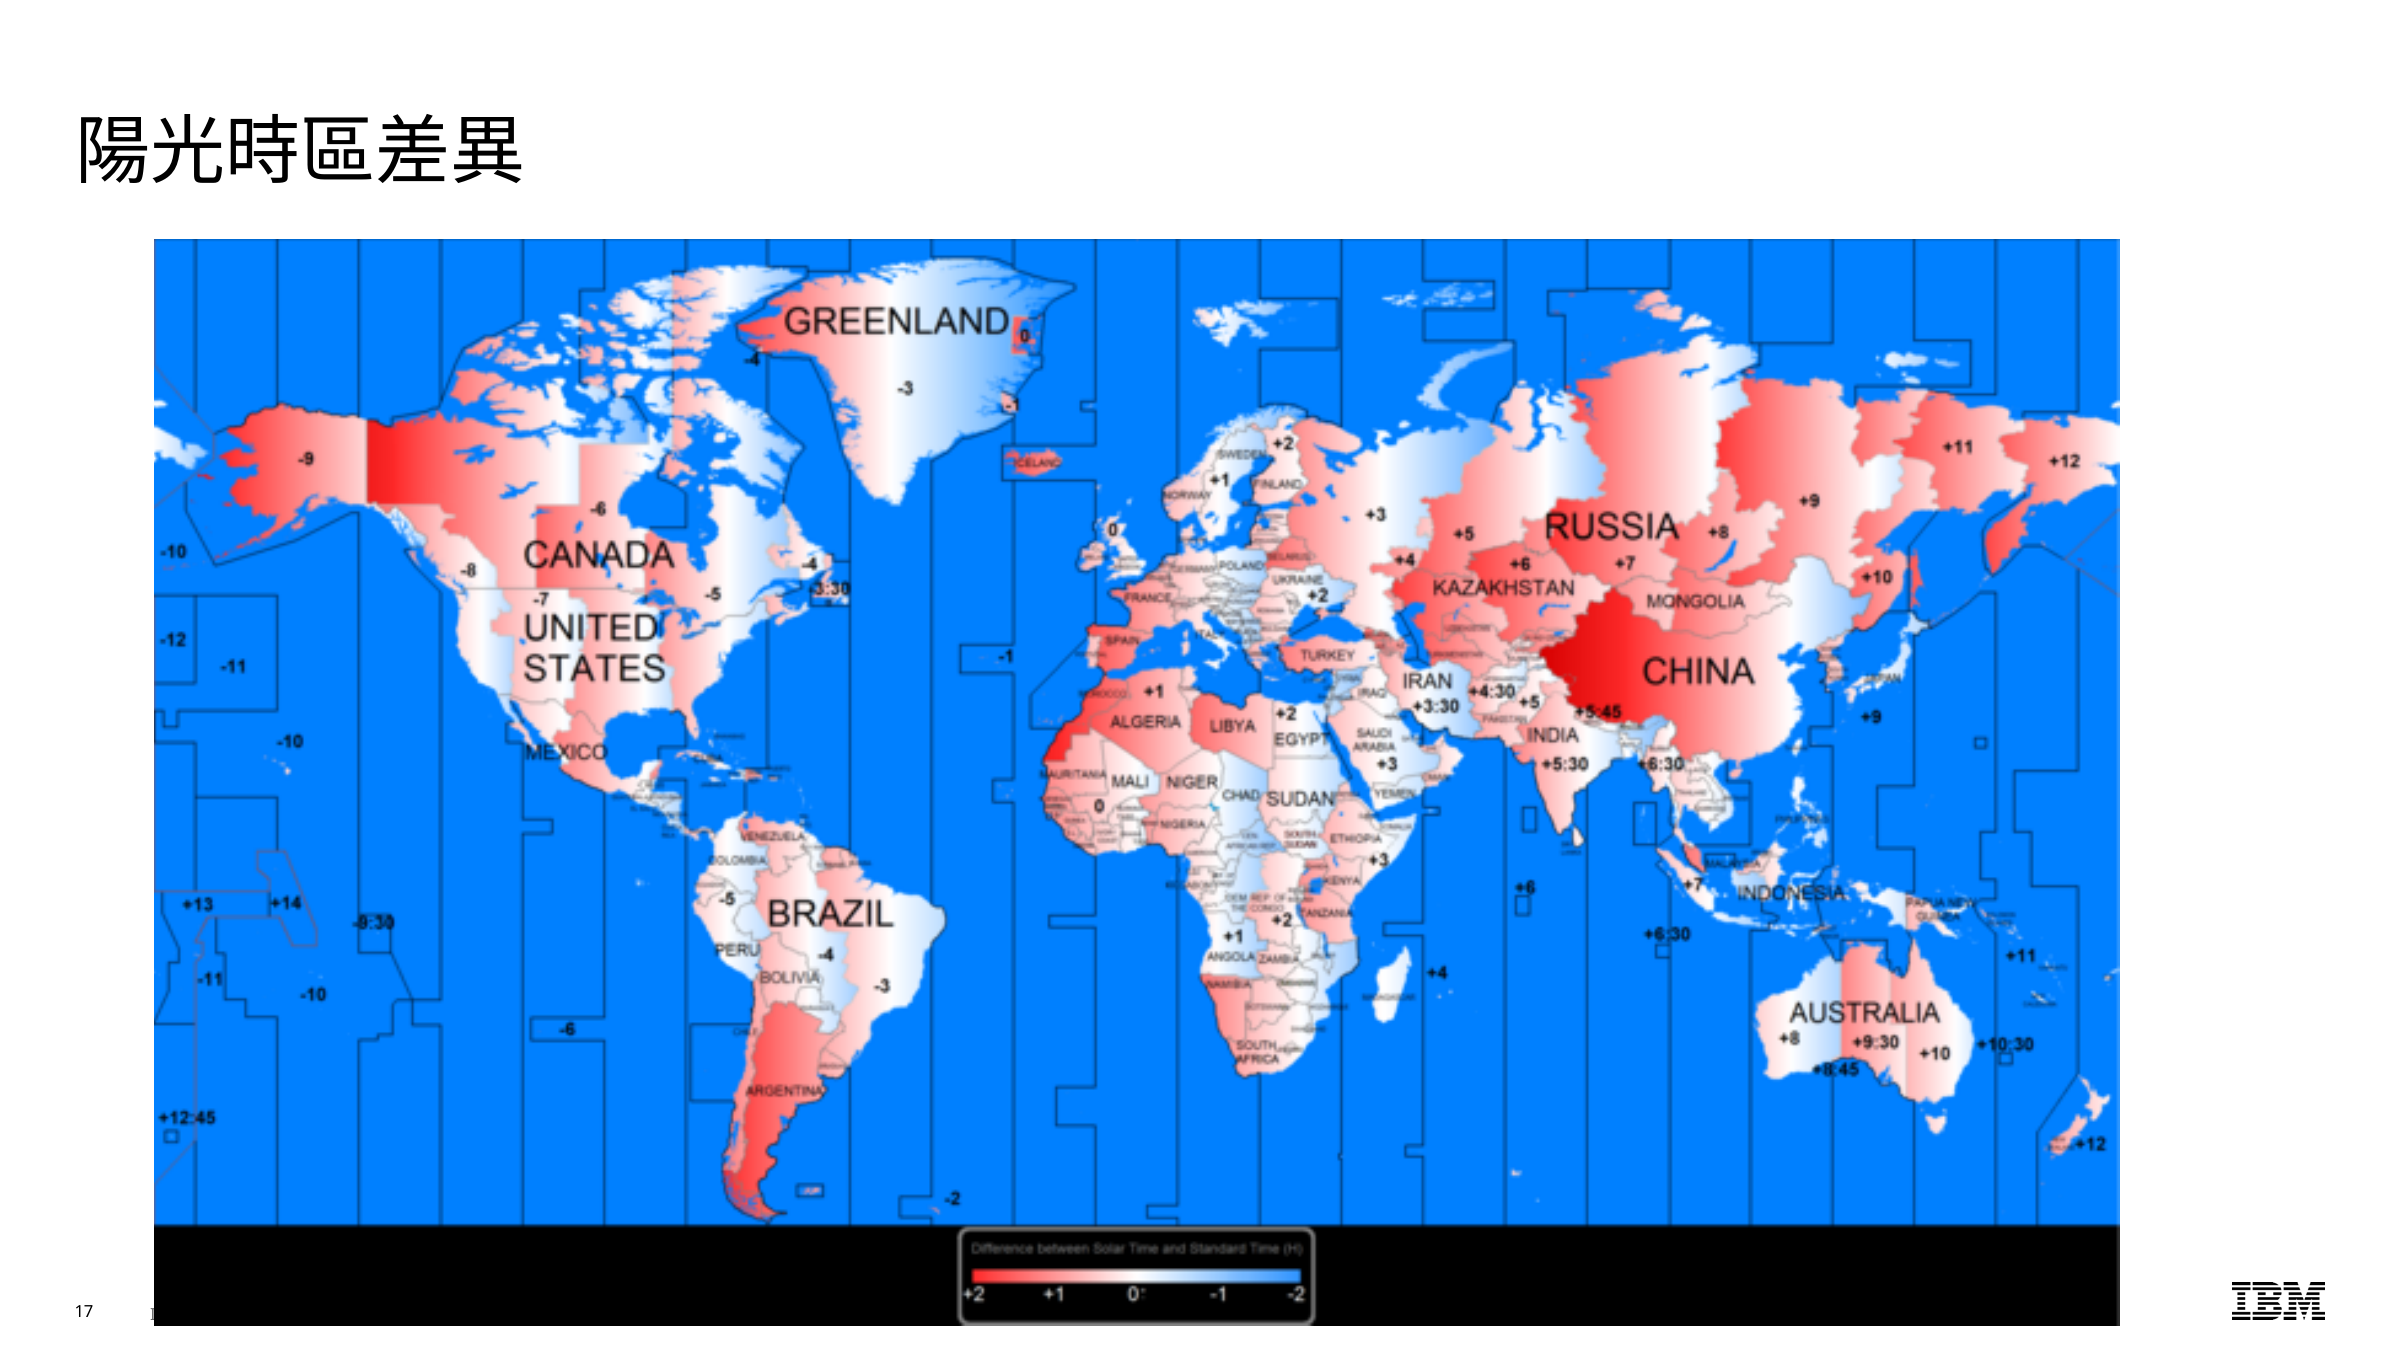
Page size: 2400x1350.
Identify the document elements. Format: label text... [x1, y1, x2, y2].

picture [2232, 1282, 2325, 1320]
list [154, 239, 2120, 1326]
title 陽光時區差異 [75, 90, 2308, 216]
